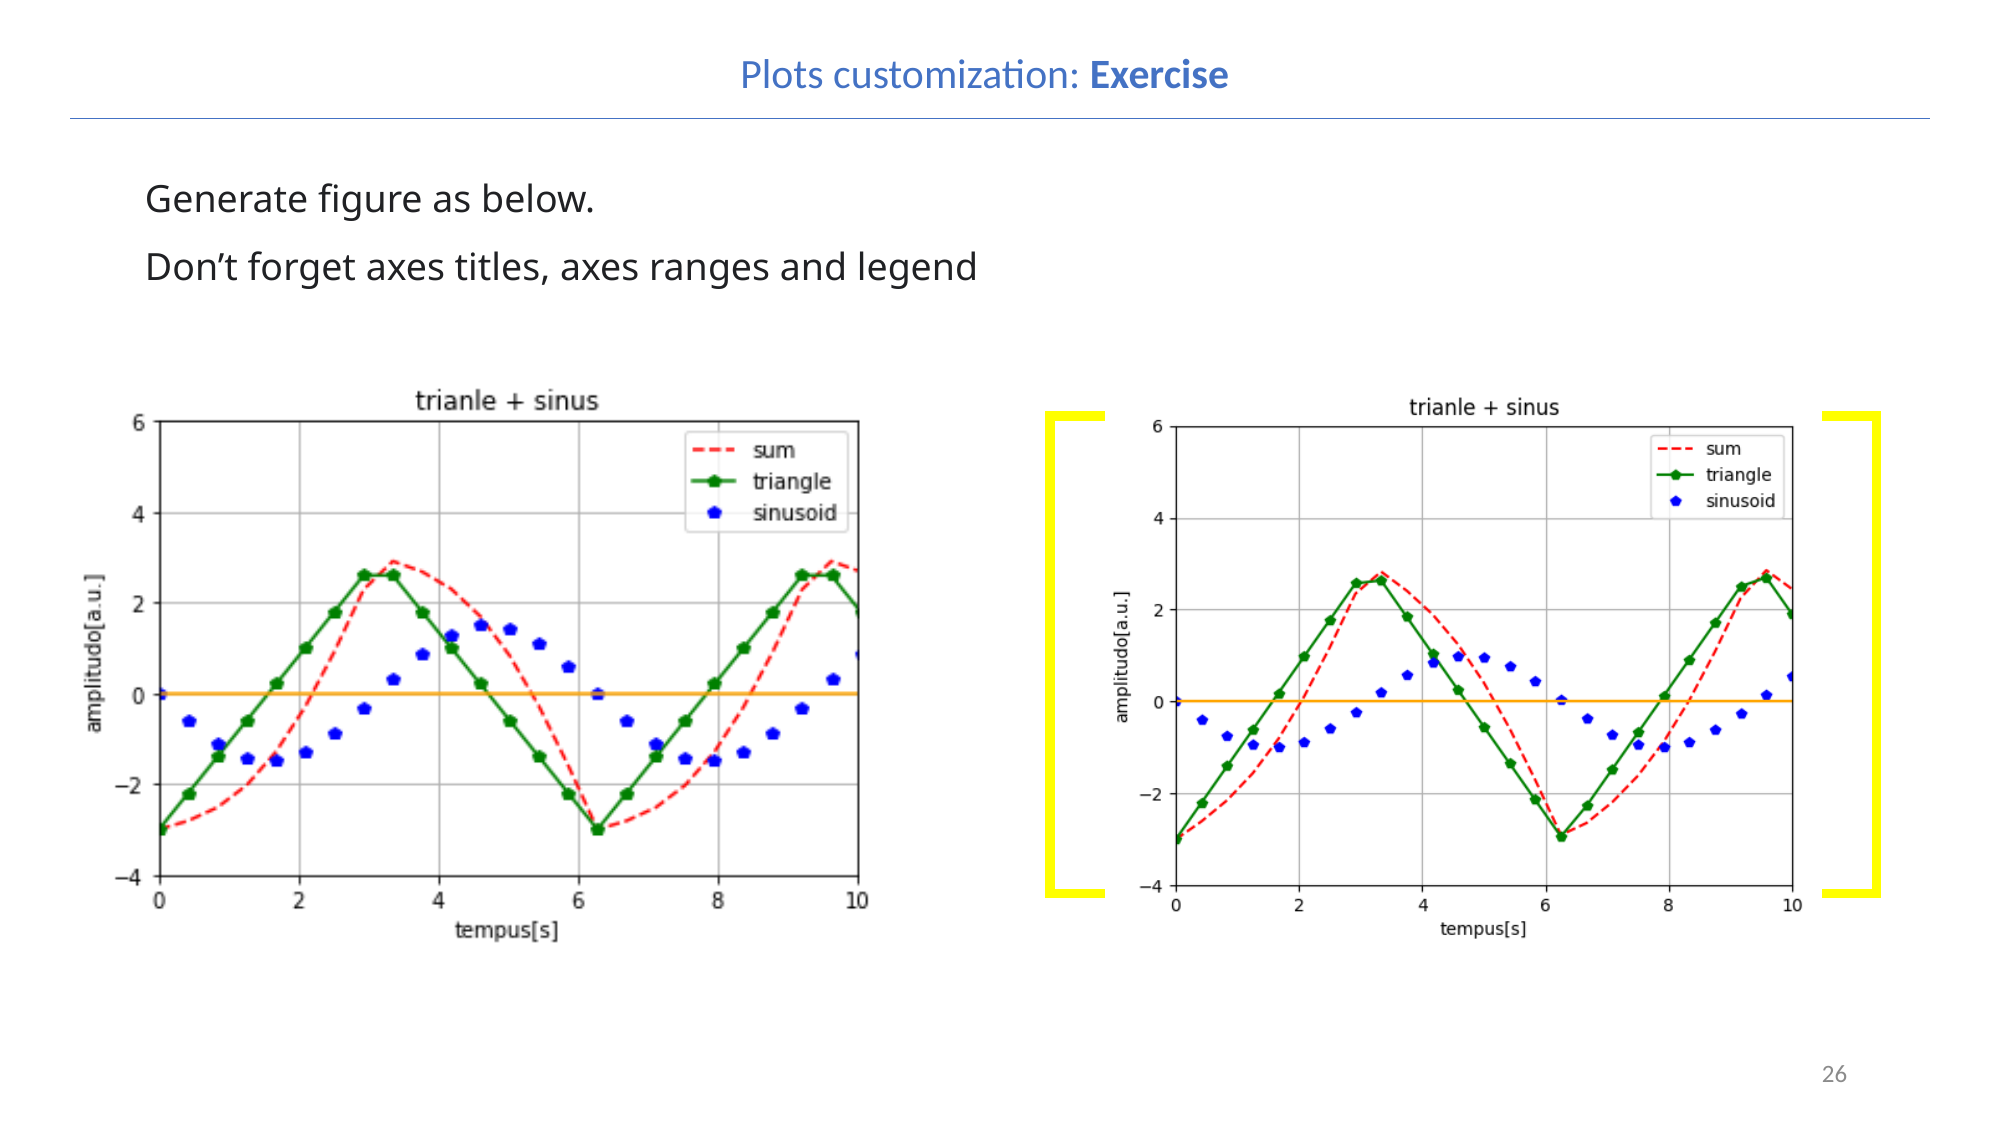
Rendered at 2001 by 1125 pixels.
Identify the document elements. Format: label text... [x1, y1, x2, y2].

picture [1105, 389, 1822, 940]
text_box Generate figure as below. Don’t forget axes titles, axes ranges and legend [130, 145, 1840, 296]
picture [70, 375, 885, 955]
slide_number 26 [1412, 1042, 1863, 1103]
text_box [1049, 415, 1105, 895]
text_box [1822, 415, 1877, 895]
text_box Plots customization: Exercise [55, 35, 1915, 104]
